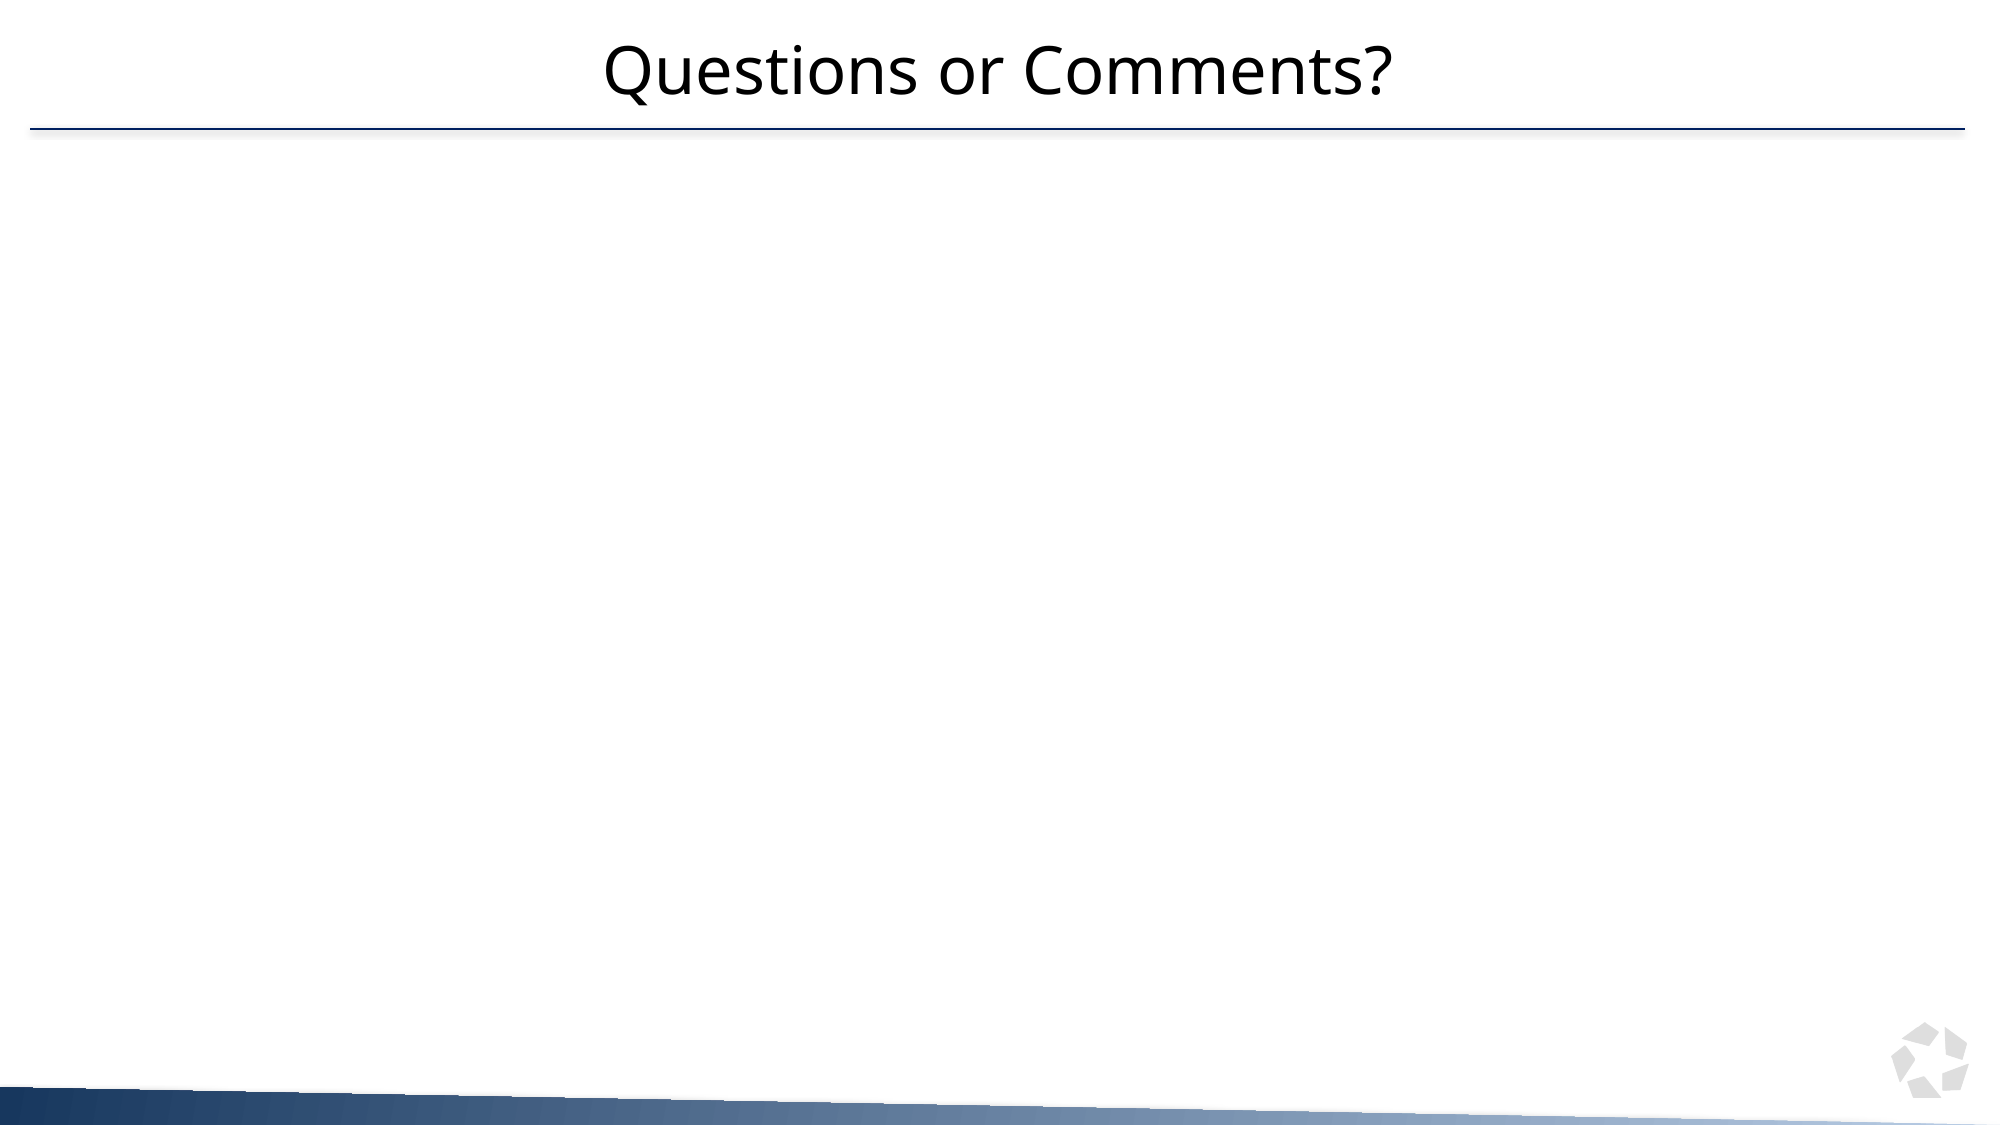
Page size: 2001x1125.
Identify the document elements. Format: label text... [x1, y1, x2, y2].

title Questions or Comments? [31, 20, 1965, 126]
